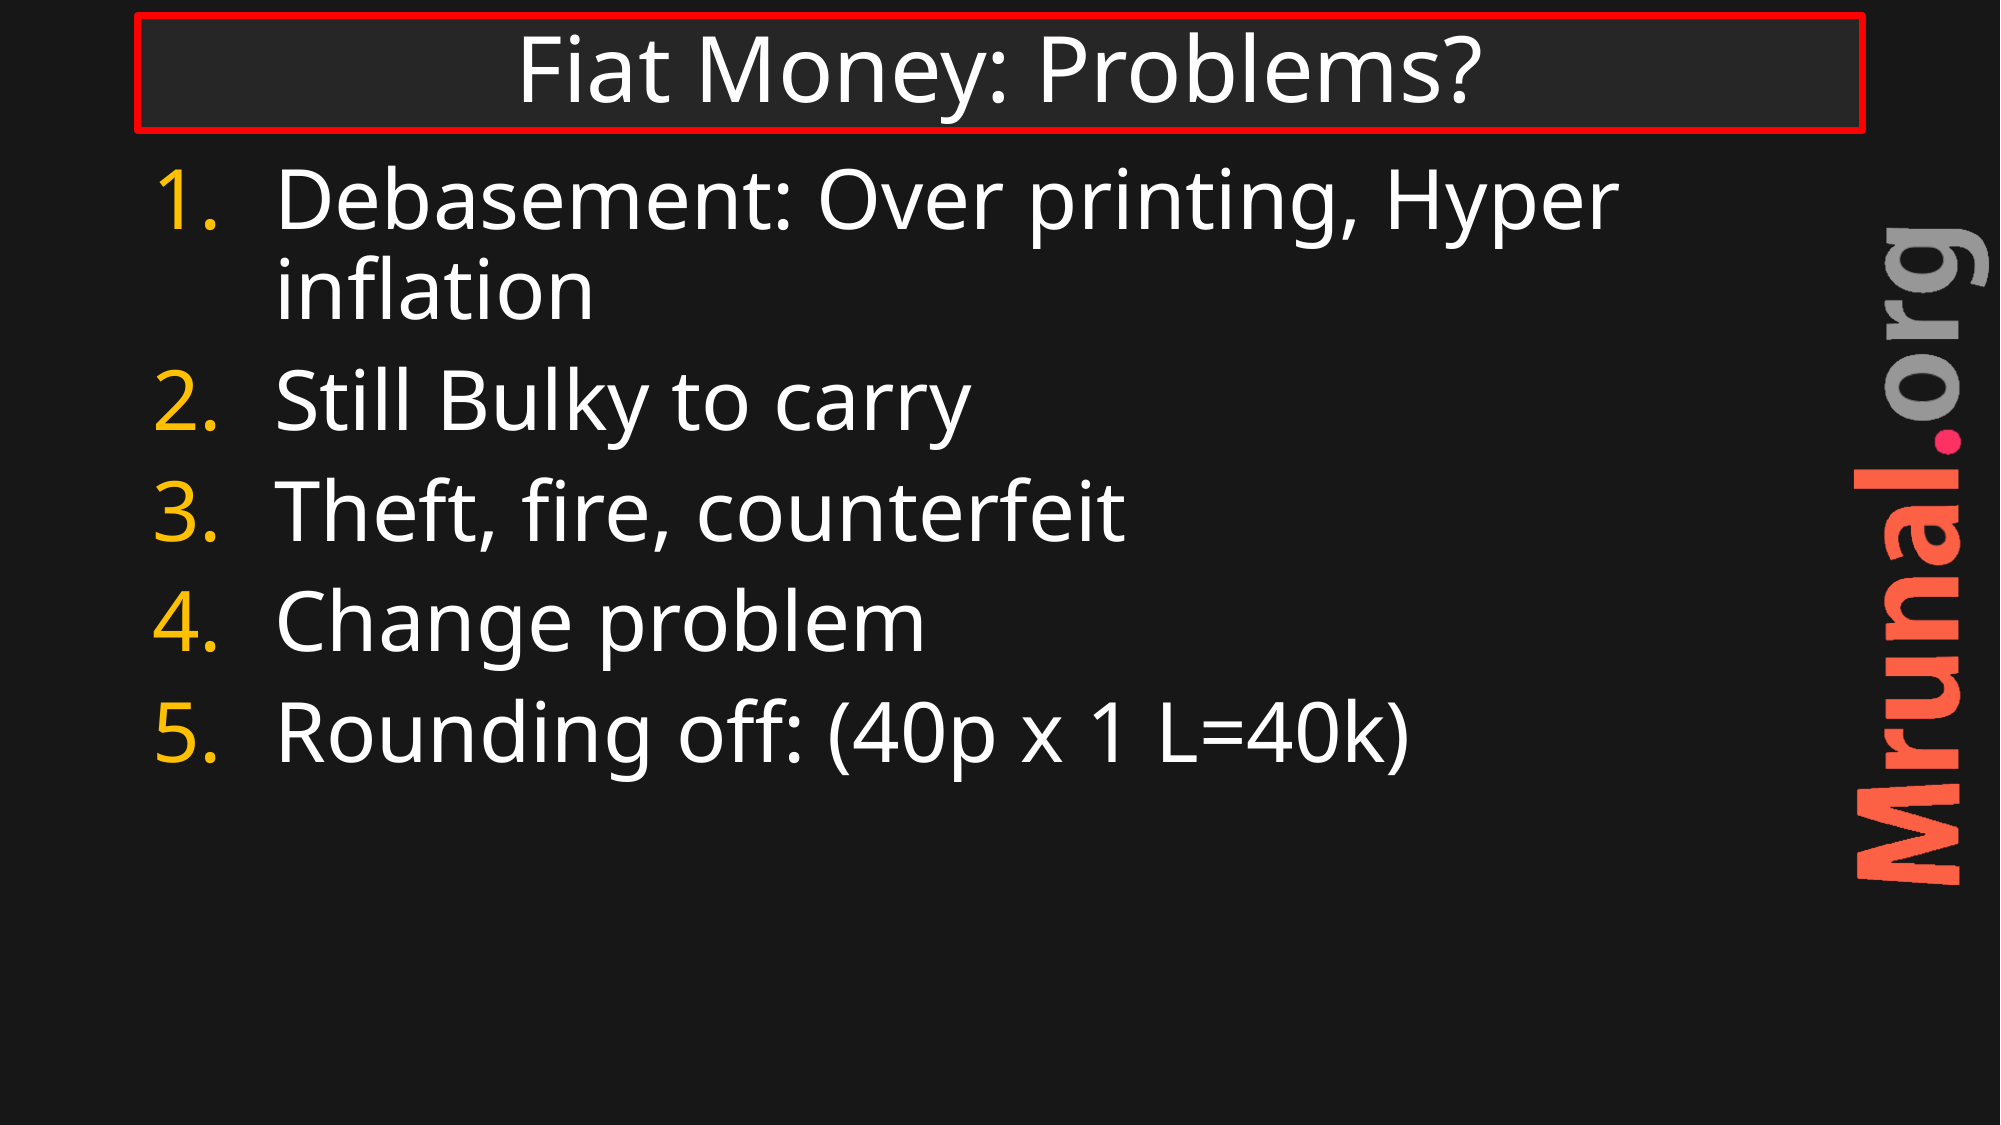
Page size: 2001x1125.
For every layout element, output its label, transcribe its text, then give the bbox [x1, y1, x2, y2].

title Fiat Money: Problems? [134, 12, 1866, 134]
picture [1863, 223, 2000, 894]
list Debasement: Over printing, Hyper inflation Still Bulky to carry Theft, fire, counterfeit Change problem Rounding off: (40p x 1 L=40k) [137, 149, 1863, 1014]
